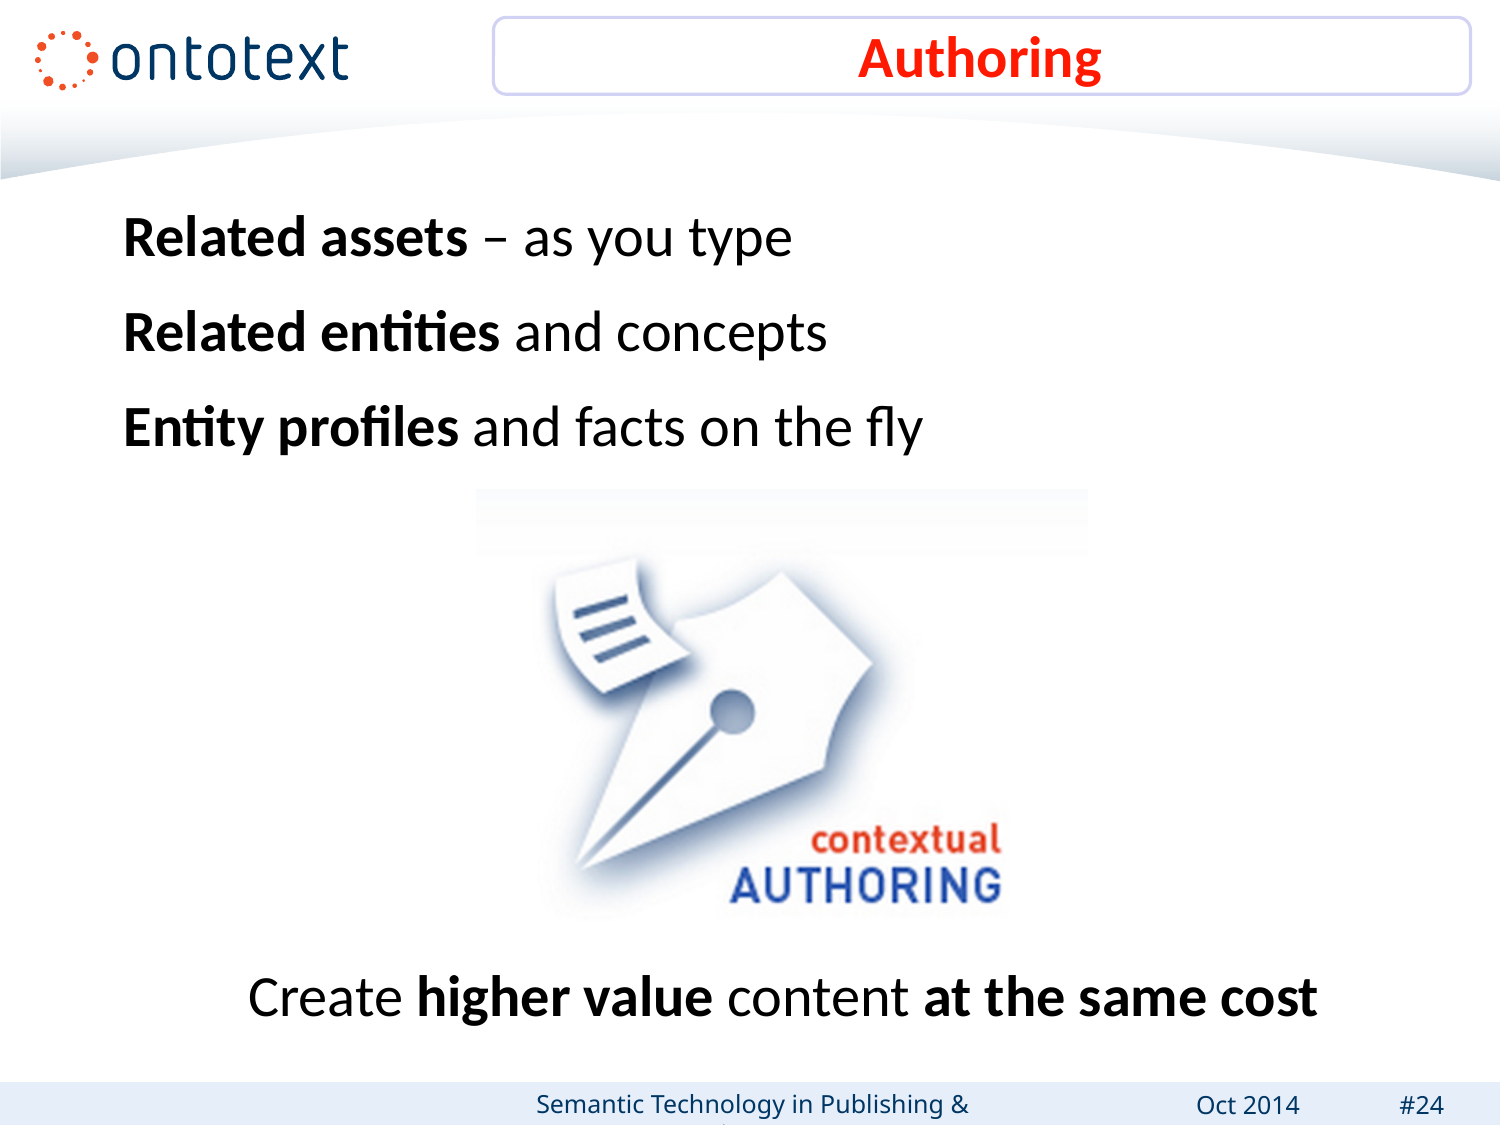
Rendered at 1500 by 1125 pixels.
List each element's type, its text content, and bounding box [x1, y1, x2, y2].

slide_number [1160, 1082, 1335, 1123]
list Related assets – as you type Related entities and concepts Entity profiles and facts on the fly Create higher value content at the same cost [108, 190, 1459, 1024]
slide_number #24 [1335, 1082, 1459, 1123]
picture [475, 489, 1088, 939]
title Authoring [489, 18, 1471, 91]
footer Semantic Technology in Publishing & Finance [501, 1081, 1004, 1125]
